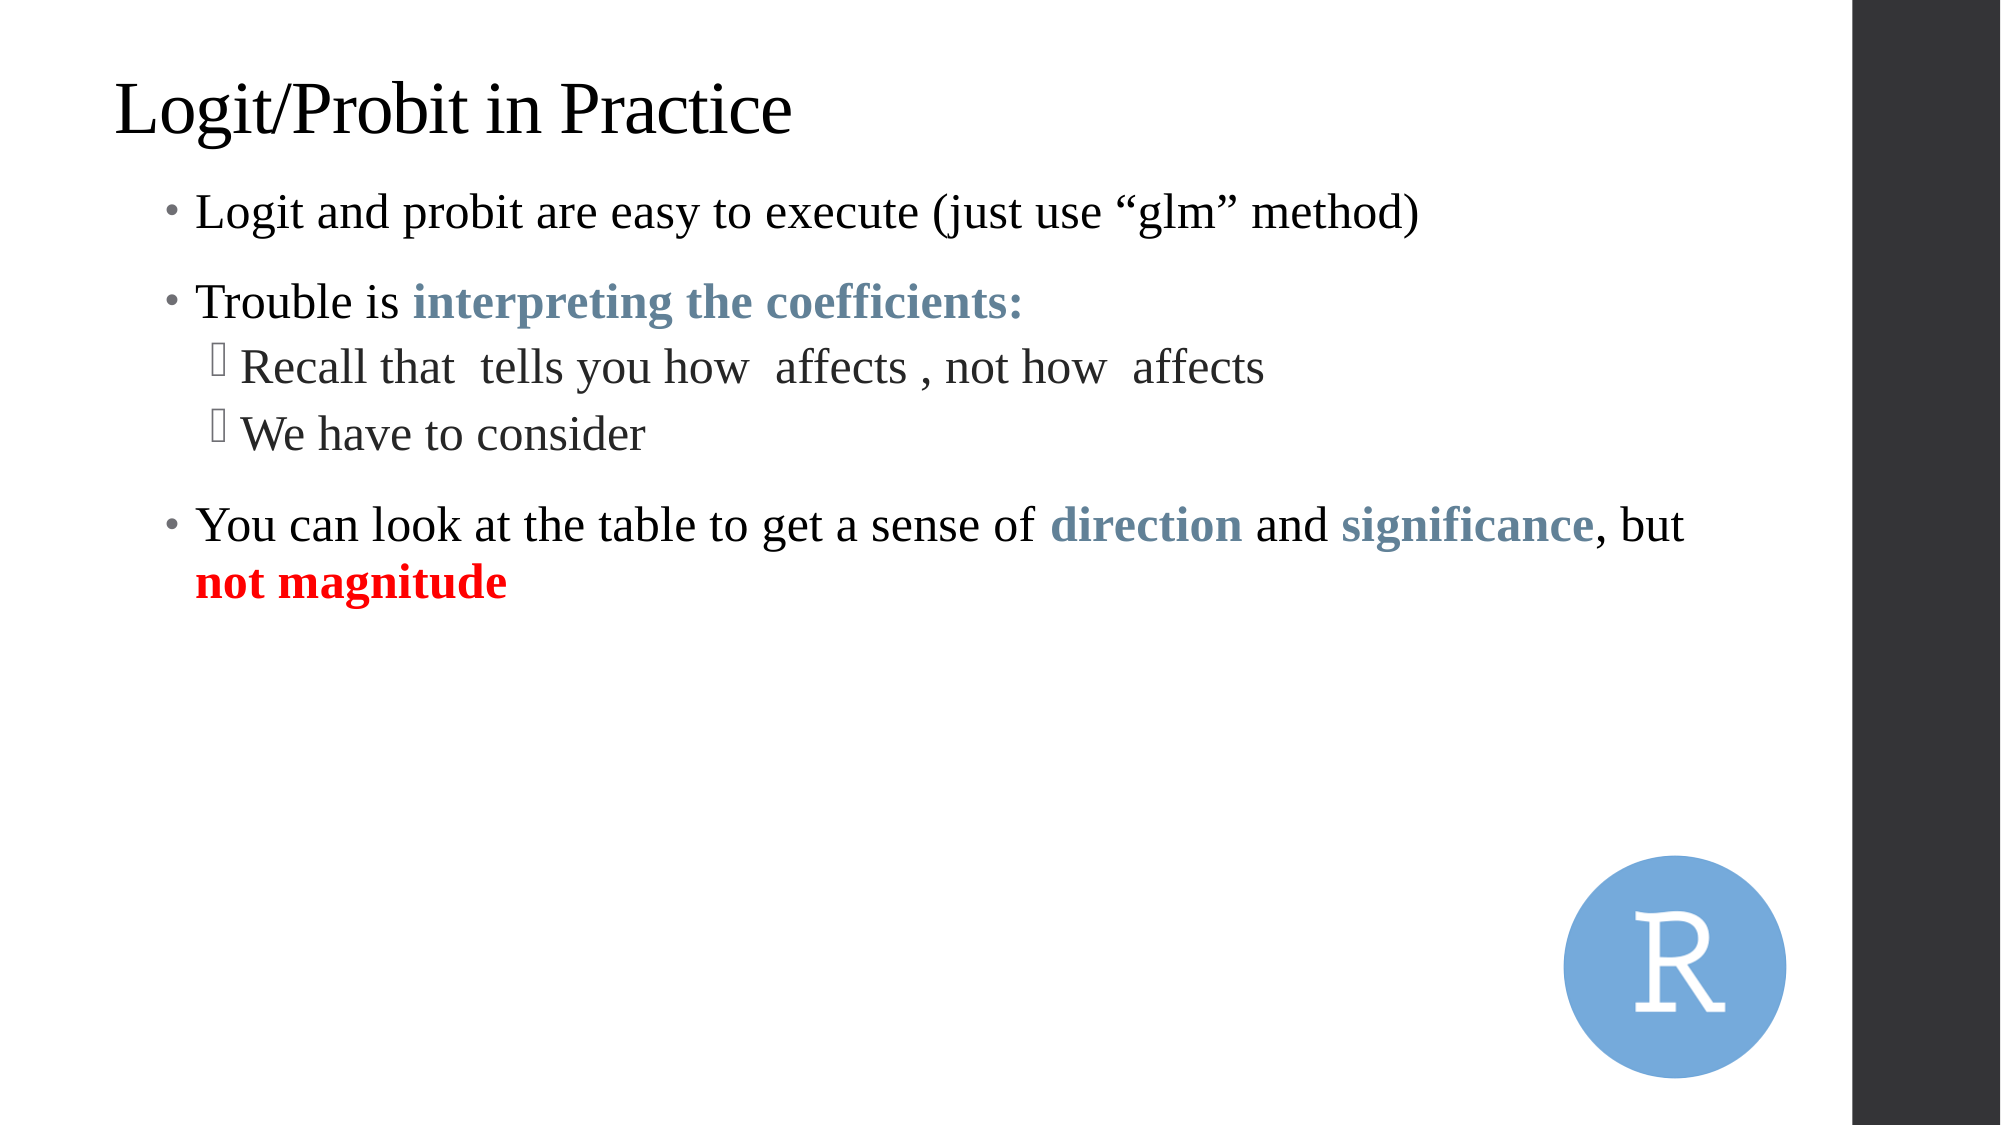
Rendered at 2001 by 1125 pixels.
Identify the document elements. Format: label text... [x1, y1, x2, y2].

picture [1562, 854, 1789, 1080]
title Logit/Probit in Practice [99, 55, 1813, 158]
